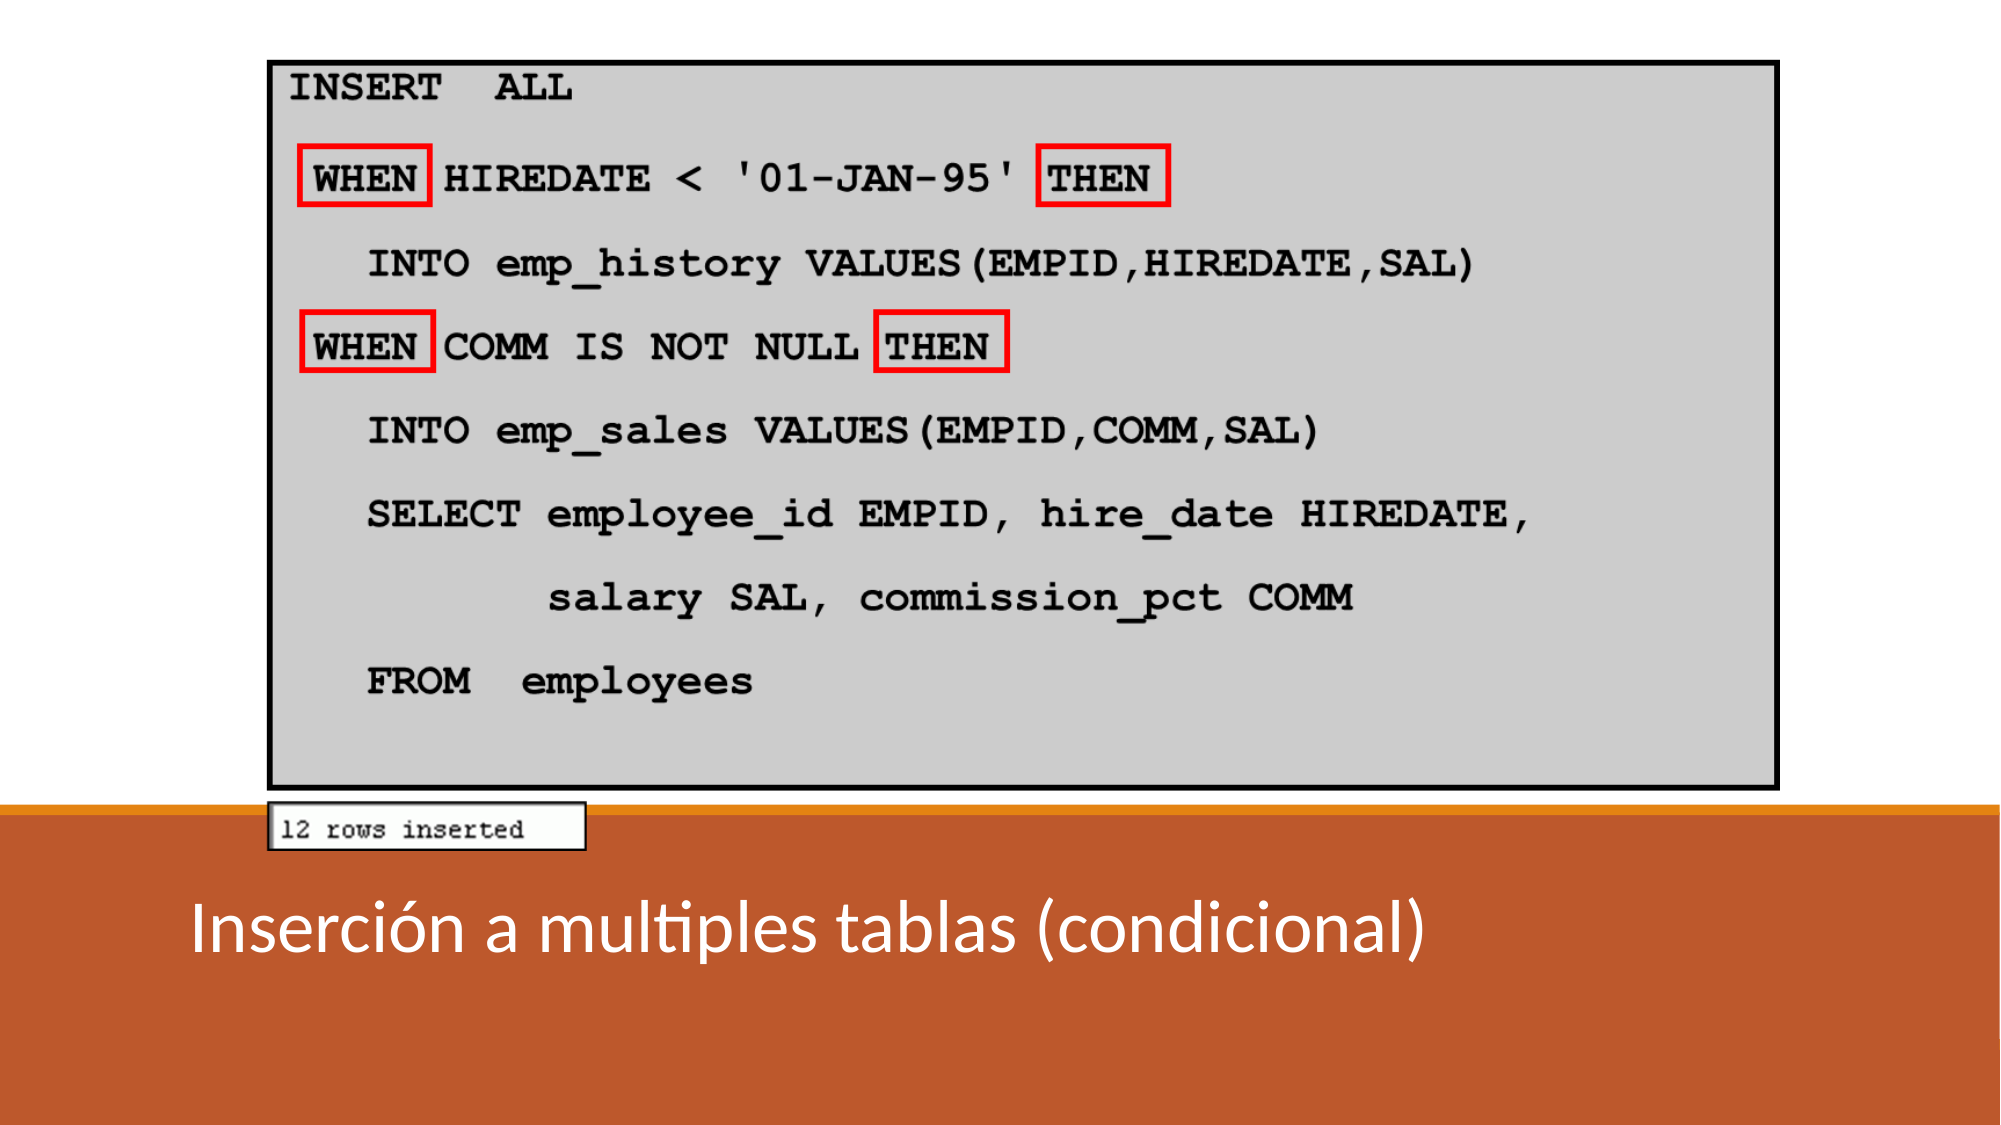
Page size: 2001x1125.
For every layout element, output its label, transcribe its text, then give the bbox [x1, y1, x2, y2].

text_box [1785, 804, 2000, 816]
text_box [0, 804, 254, 816]
picture [259, 45, 1780, 851]
text_box [0, 0, 2000, 804]
text_box [0, 816, 2000, 1125]
title Inserción a multiples tablas (condicional) [174, 840, 1825, 975]
